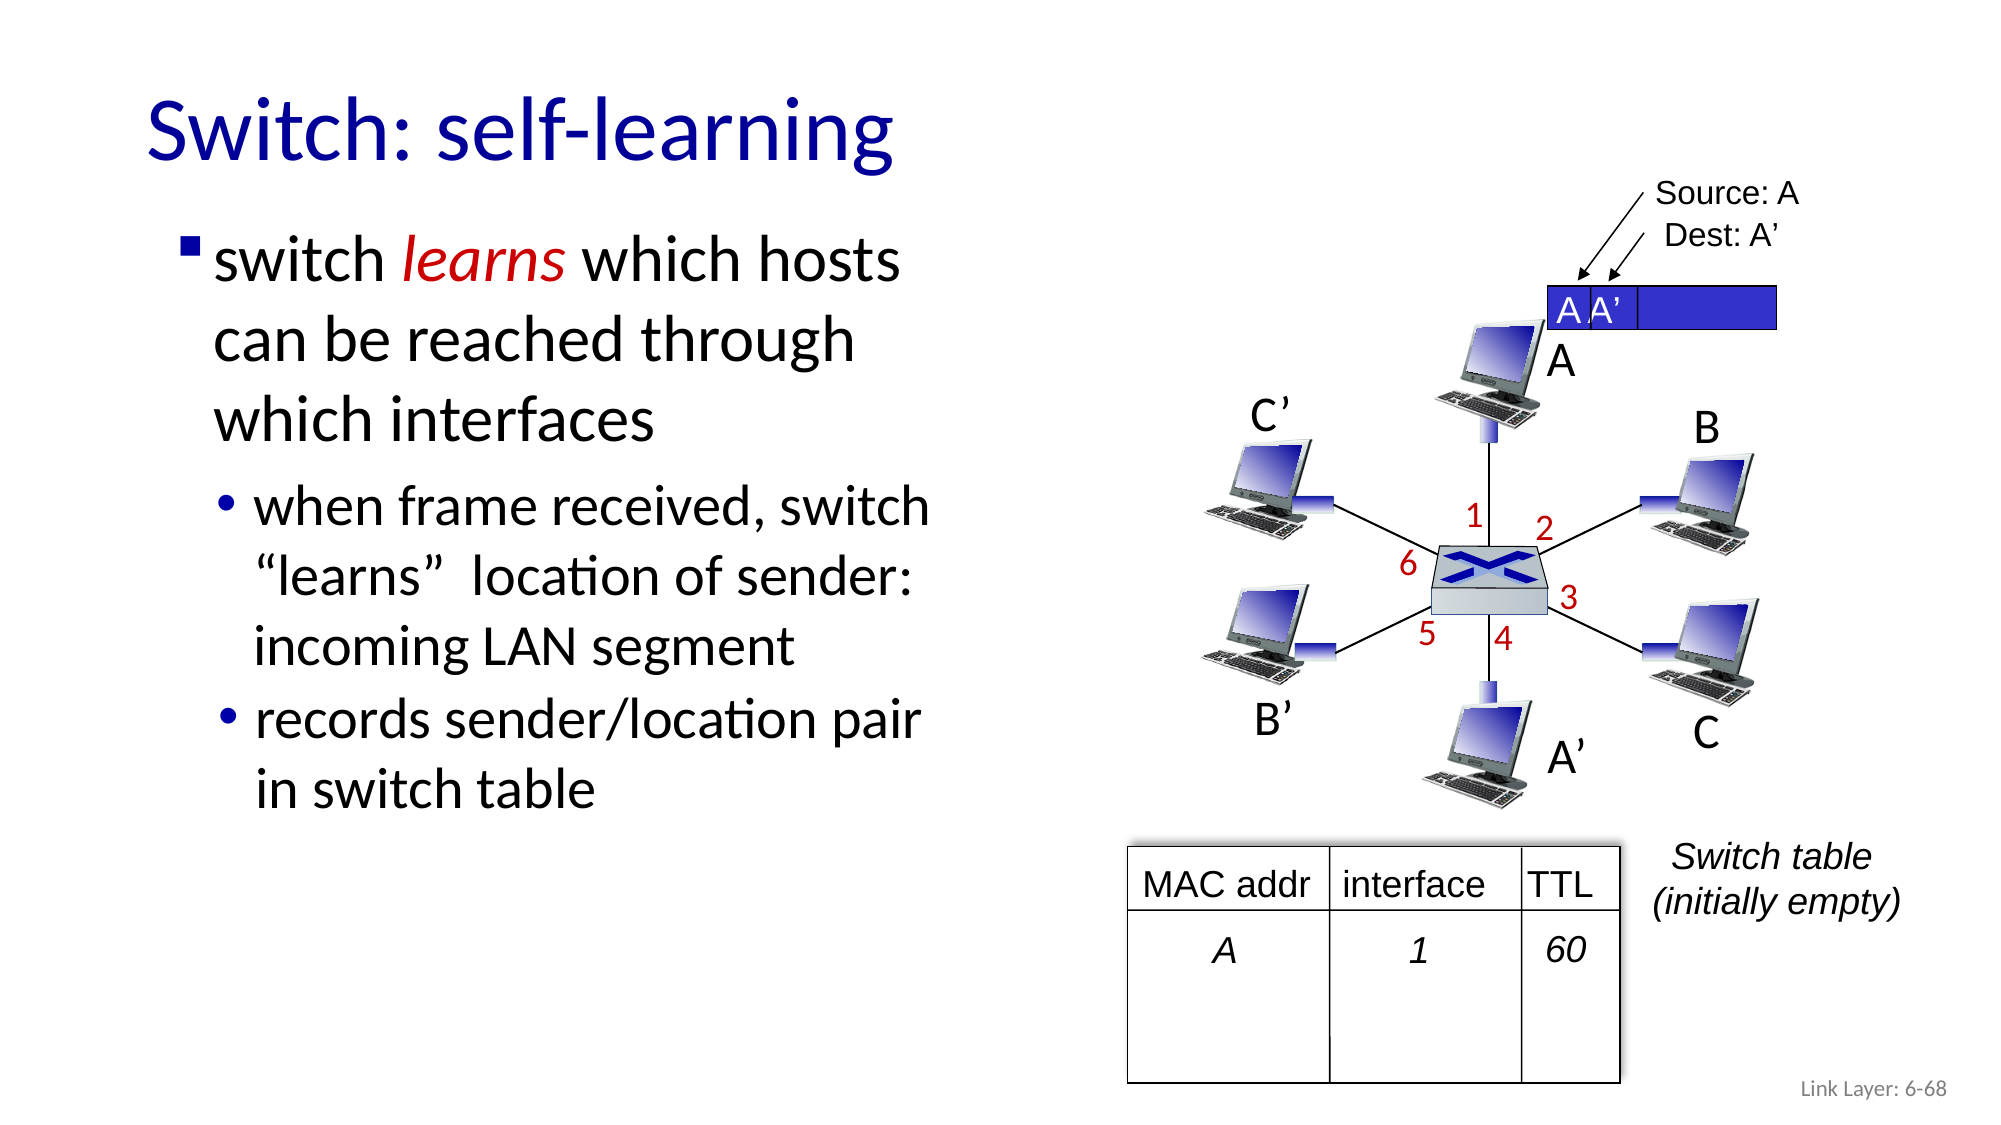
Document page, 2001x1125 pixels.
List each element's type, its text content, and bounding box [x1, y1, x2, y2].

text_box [1577, 164, 1816, 282]
slide_number Link Layer: 6-68 [1512, 1056, 1963, 1117]
text_box records sender/location pair in switch table [128, 672, 969, 844]
title Switch: self-learning [131, 57, 1857, 205]
text_box Switch table (initially empty) [1637, 824, 1917, 930]
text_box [1174, 314, 1762, 818]
text_box switch learns which hosts can be reached through which interfaces [160, 206, 1001, 1020]
text_box when frame received, switch “learns” location of sender: incoming LAN segment [126, 459, 967, 692]
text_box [1125, 846, 1621, 1084]
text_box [1542, 278, 1777, 340]
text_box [1196, 917, 1603, 980]
